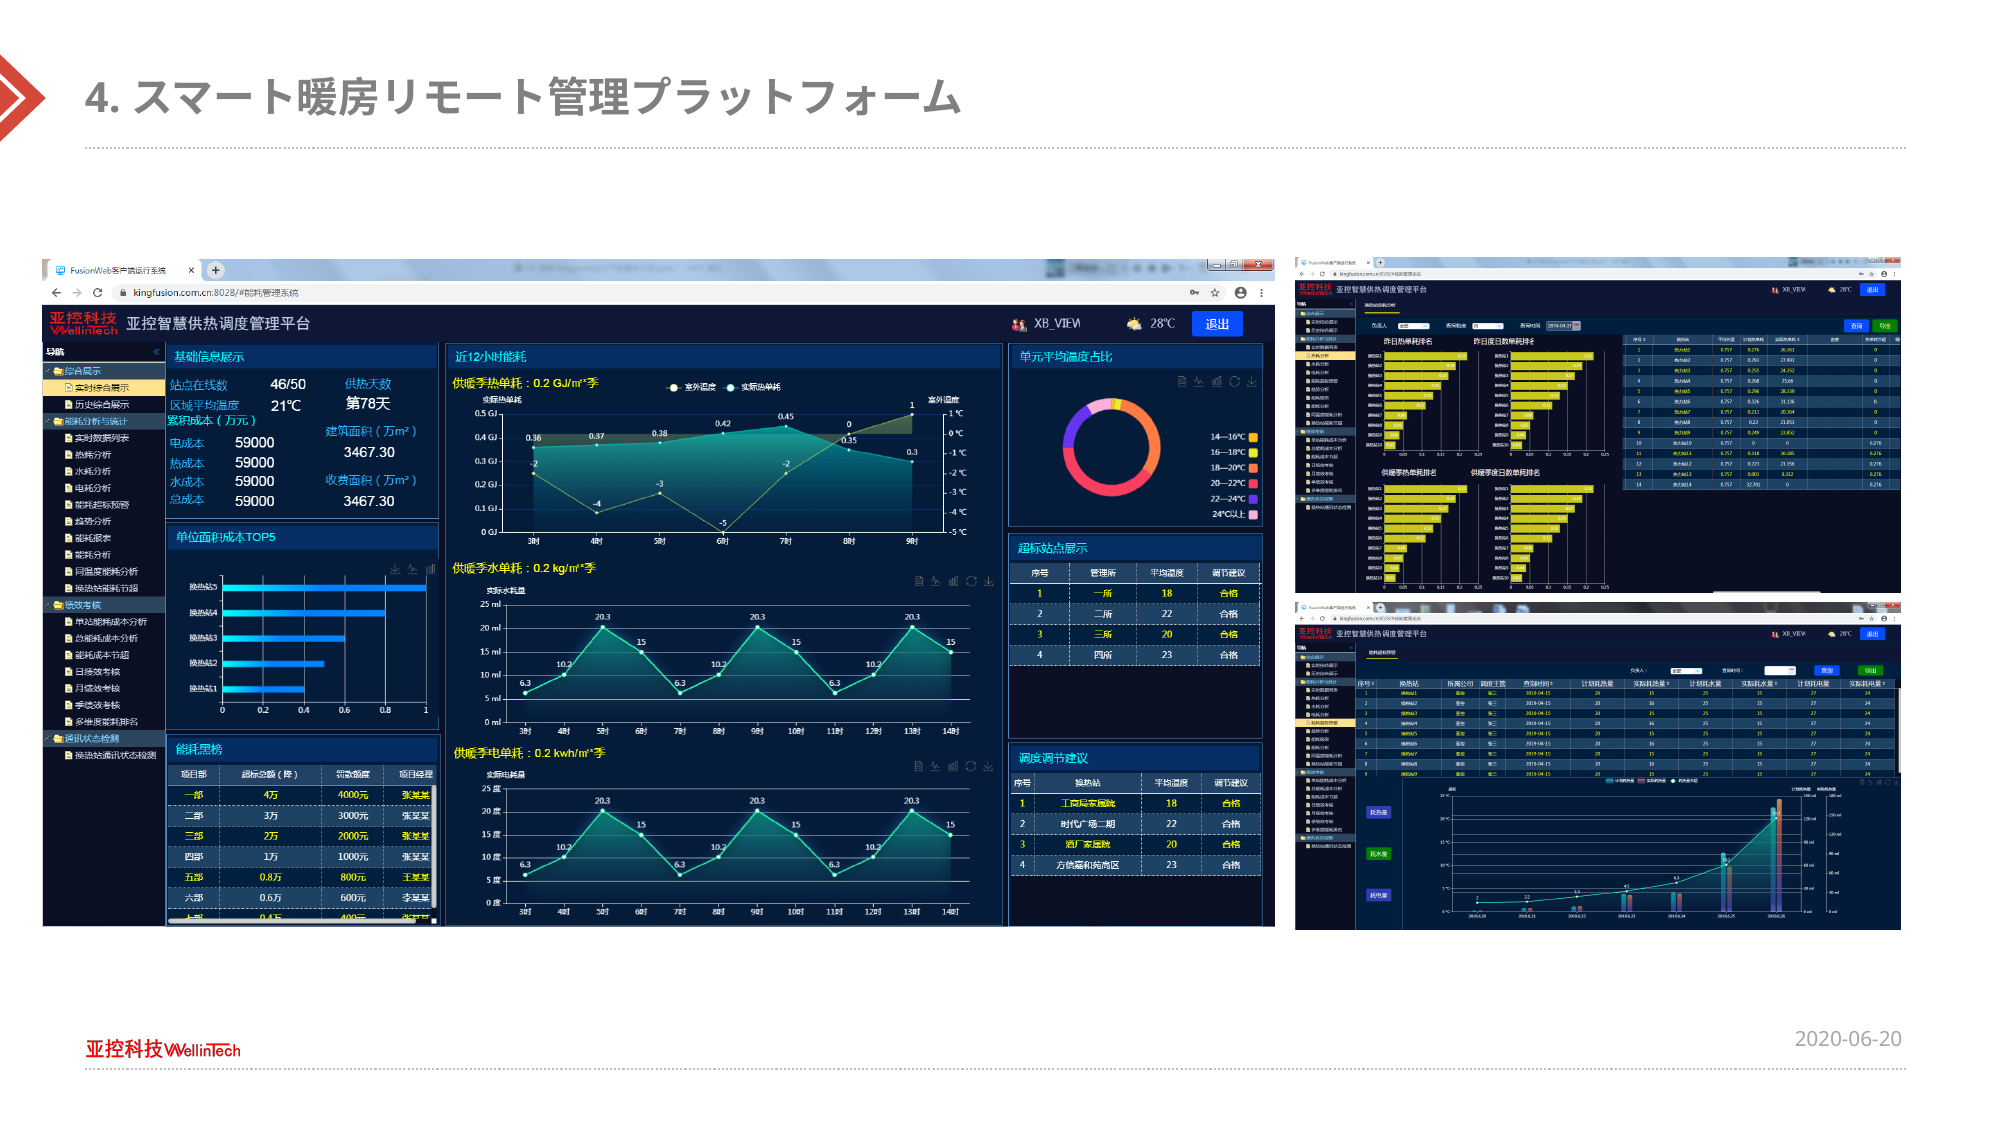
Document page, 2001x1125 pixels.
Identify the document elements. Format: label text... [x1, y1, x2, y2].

picture [1294, 602, 1901, 931]
picture [1294, 256, 1902, 593]
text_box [84, 147, 1922, 1070]
picture [42, 259, 1275, 928]
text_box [0, 54, 46, 142]
text_box 4.スマート暖房リモート管理プラットフォーム [70, 63, 1408, 129]
